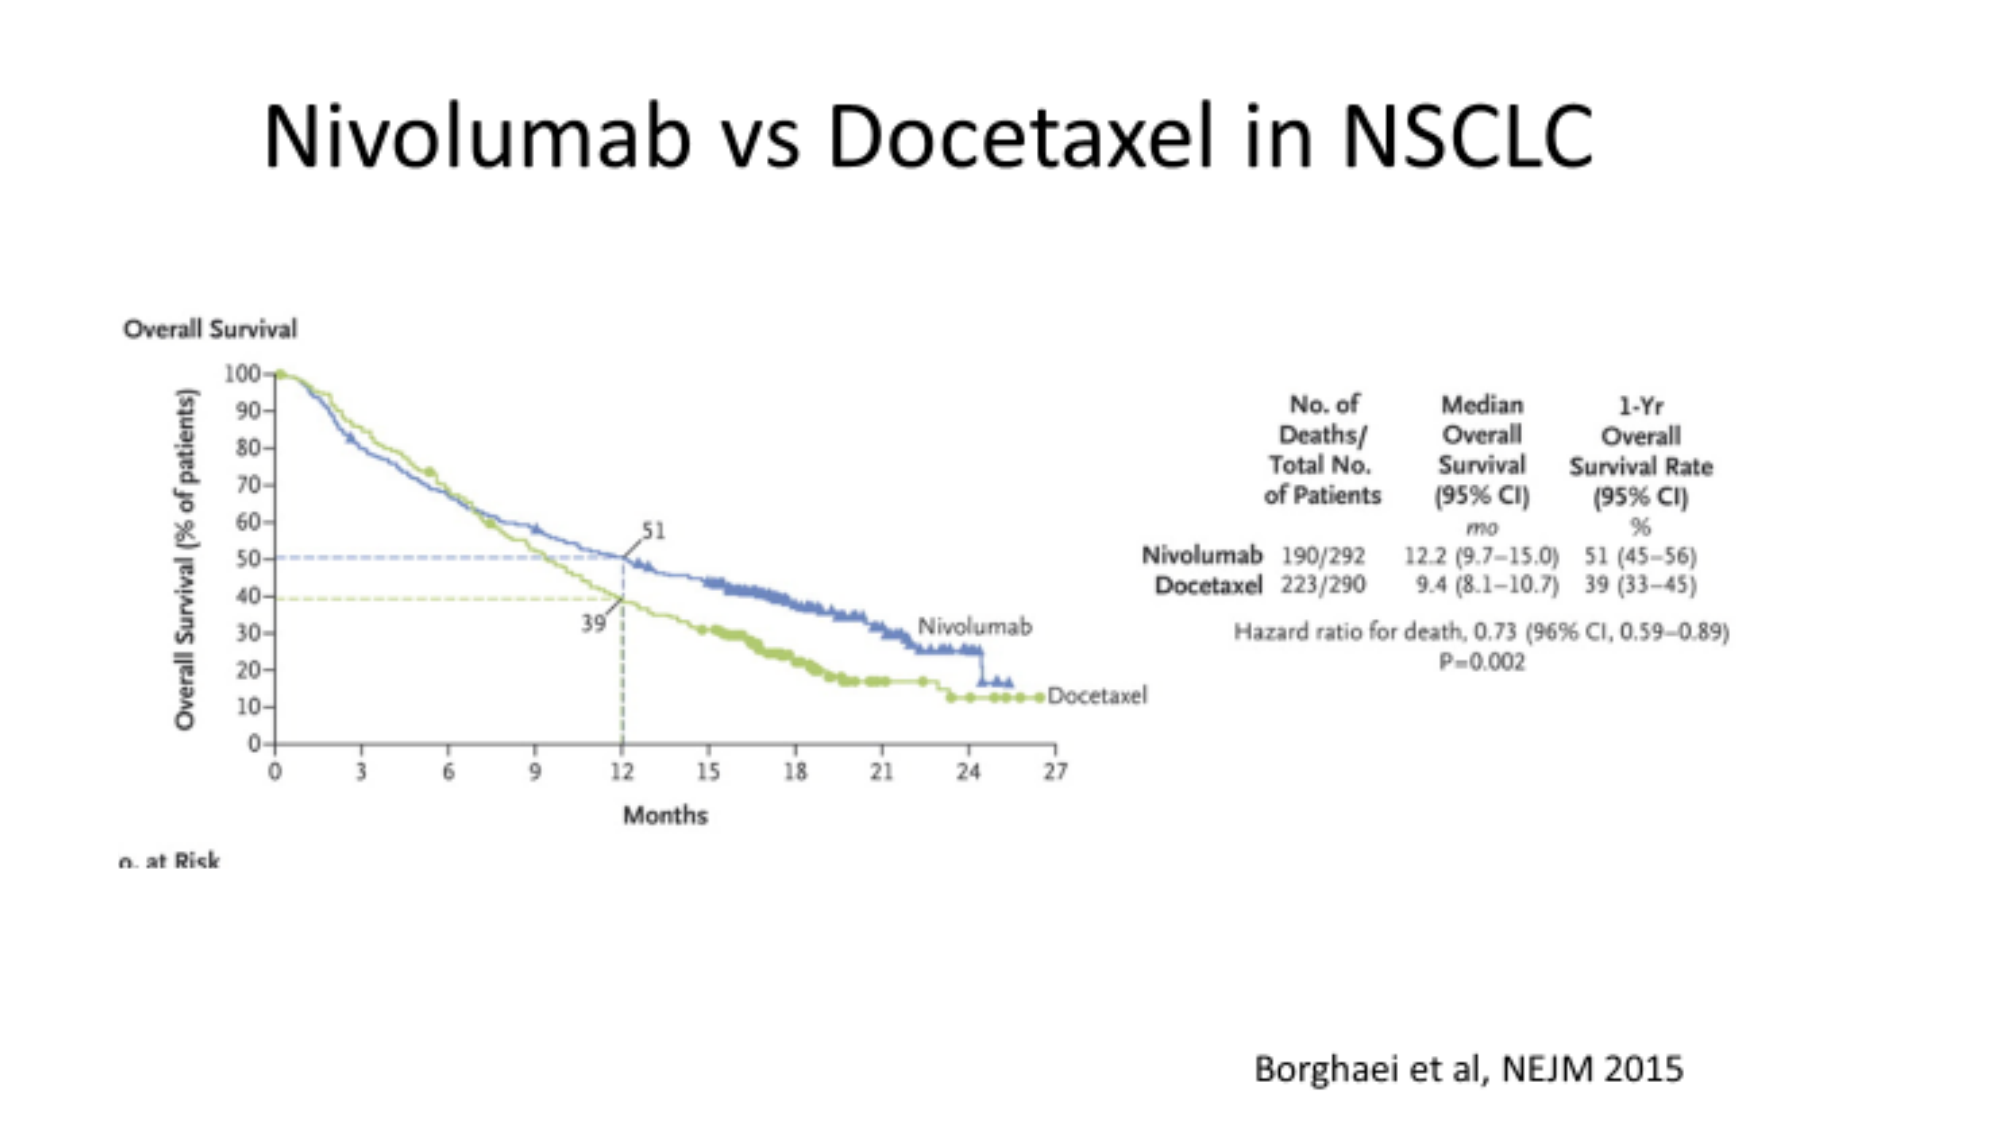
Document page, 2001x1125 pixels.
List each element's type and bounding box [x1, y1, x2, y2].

picture [118, 0, 1738, 1125]
